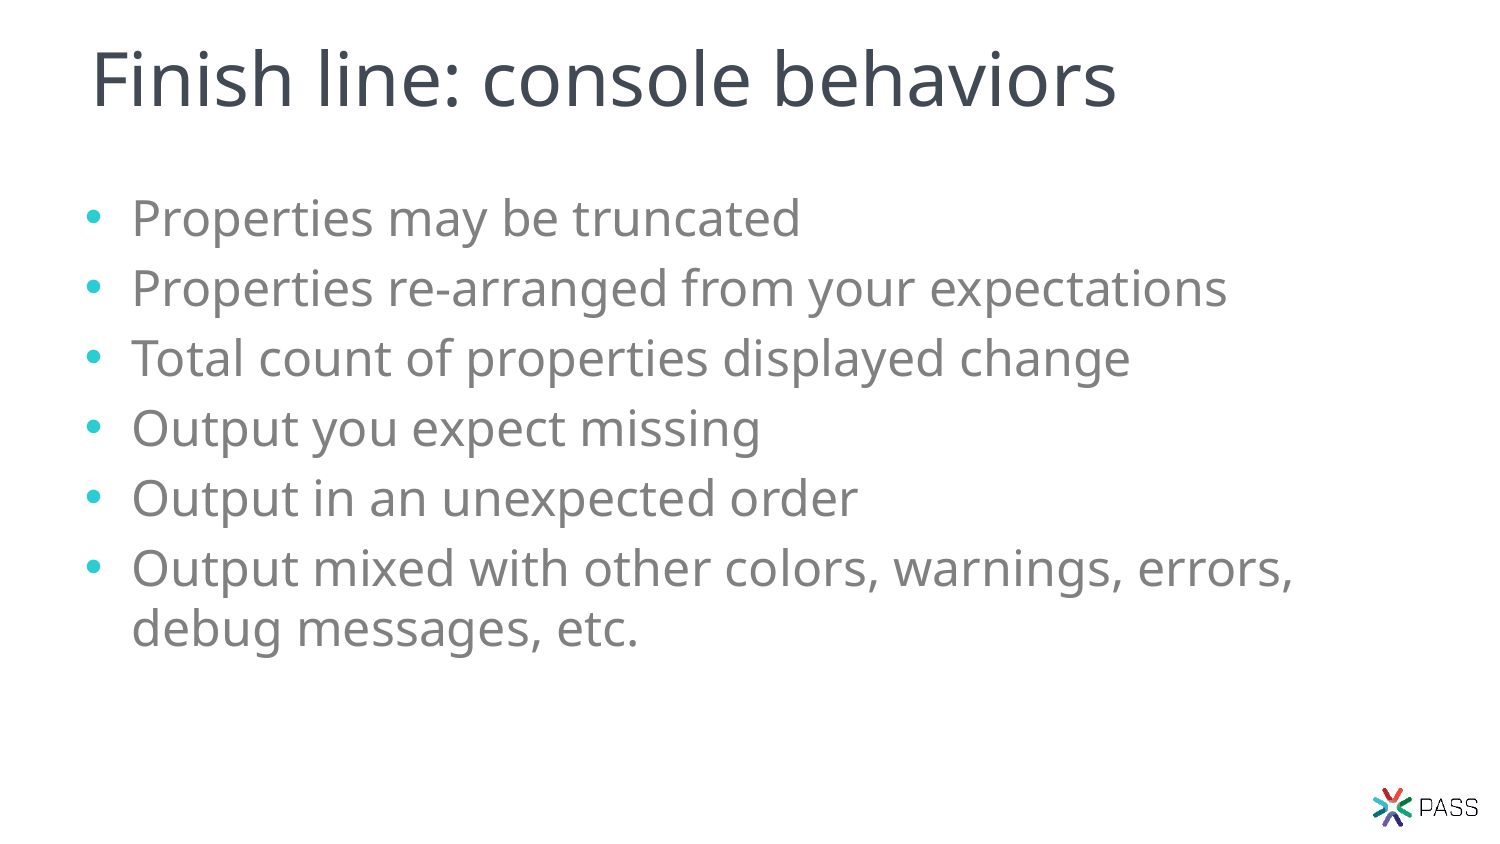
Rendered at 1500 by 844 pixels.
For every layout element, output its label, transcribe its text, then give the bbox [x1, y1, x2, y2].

picture [1371, 785, 1479, 829]
list Properties may be truncated Properties re-arranged from your expectations Total count of properties displayed change Output you expect missing Output in an unexpected order Output mixed with other colors, warnings, errors, debug messages, etc. [69, 179, 1425, 732]
title Finish line: console behaviors [75, 41, 1425, 142]
